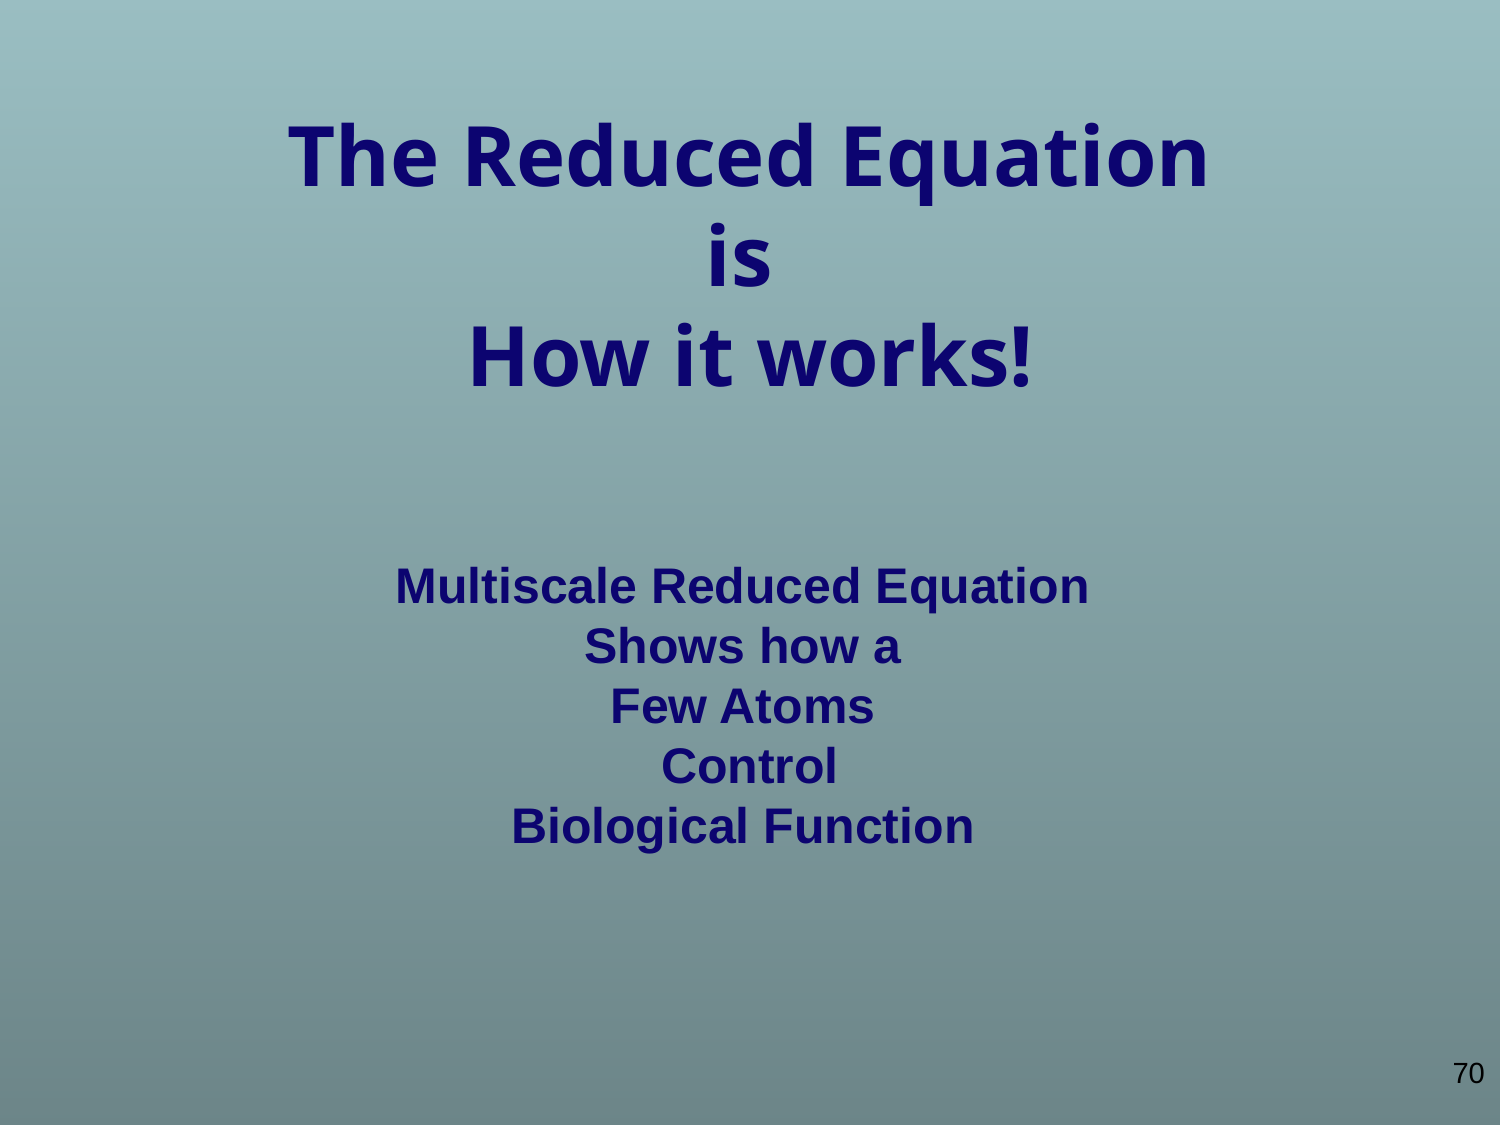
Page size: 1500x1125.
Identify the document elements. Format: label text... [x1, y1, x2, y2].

text_box The Reduced Equation is How it works! Multiscale Reduced Equation Shows how a Few Atoms Control Biological Function [100, 95, 1400, 941]
slide_number 70 [1149, 1046, 1500, 1125]
